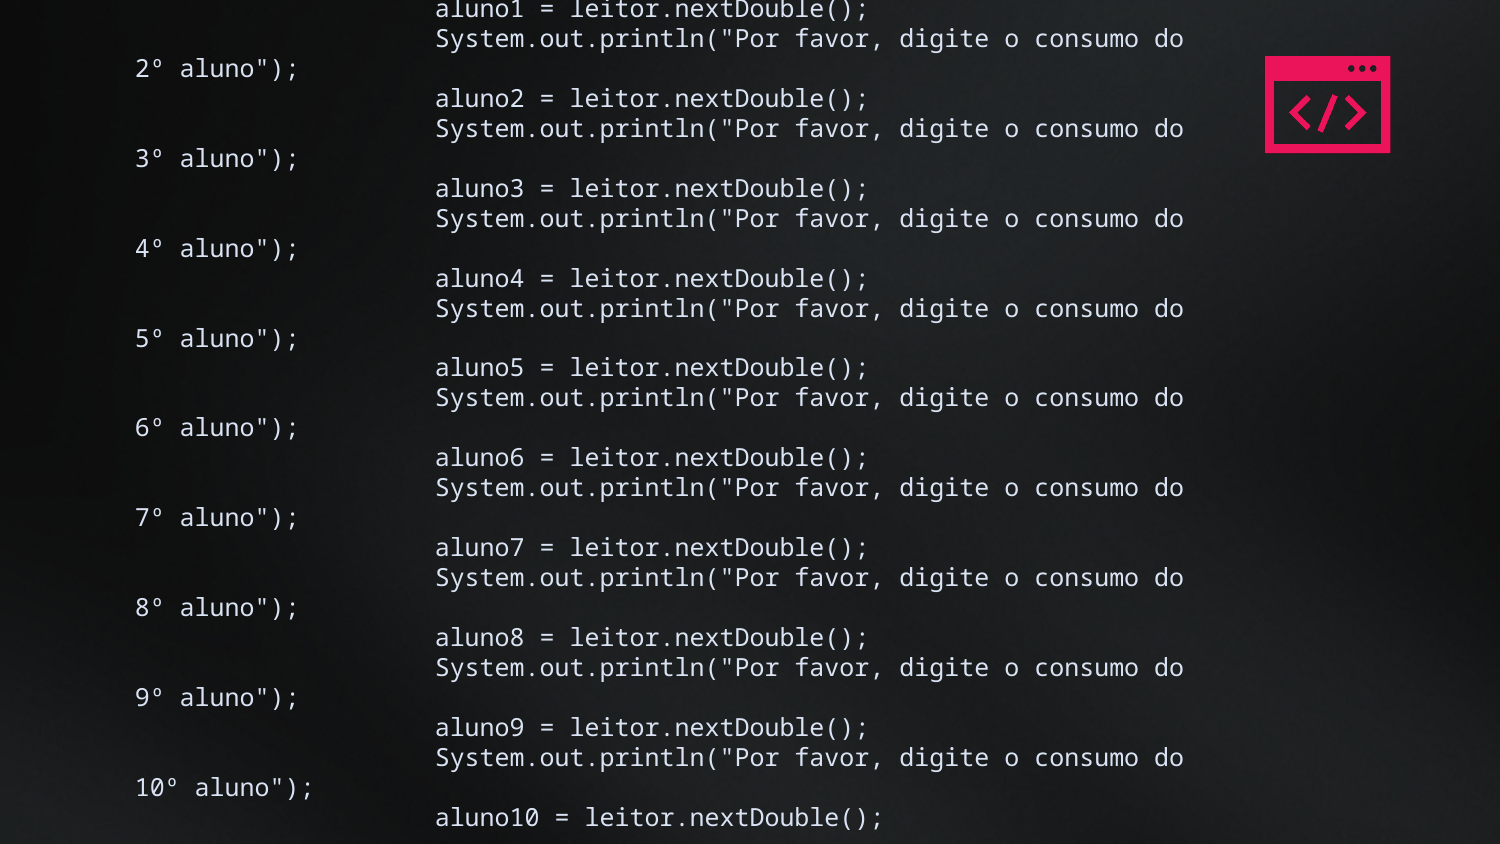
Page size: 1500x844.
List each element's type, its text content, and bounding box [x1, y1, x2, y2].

picture [0, 0, 1500, 844]
text_box System.out.println("Por favor, digite o consumo do 1º aluno"); aluno1 = leitor.nextDouble(); System.out.println("Por favor, digite o consumo do 2º aluno"); aluno2 = leitor.nextDouble(); System.out.println("Por favor, digite o consumo do 3º aluno"); aluno3 = leitor.nextDouble(); System.out.println("Por favor, digite o consumo do 4º aluno"); aluno4 = leitor.nextDouble(); System.out.println("Por favor, digite o consumo do 5º aluno"); aluno5 = leitor.nextDouble(); System.out.println("Por favor, digite o consumo do 6º aluno"); aluno6 = leitor.nextDouble(); System.out.println("Por favor, digite o consumo do 7º aluno"); aluno7 = leitor.nextDouble(); System.out.println("Por favor, digite o consumo do 8º aluno"); aluno8 = leitor.nextDouble(); System.out.println("Por favor, digite o consumo do 9º aluno"); aluno9 = leitor.nextDouble(); System.out.println("Por favor, digite o consumo do 10º aluno"); aluno10 = leitor.nextDouble(); total = aluno1 + aluno2 + aluno3 + aluno4 + aluno5 + aluno6 + aluno7 + aluno8 + aluno9 + aluno10; [119, 362, 1224, 481]
